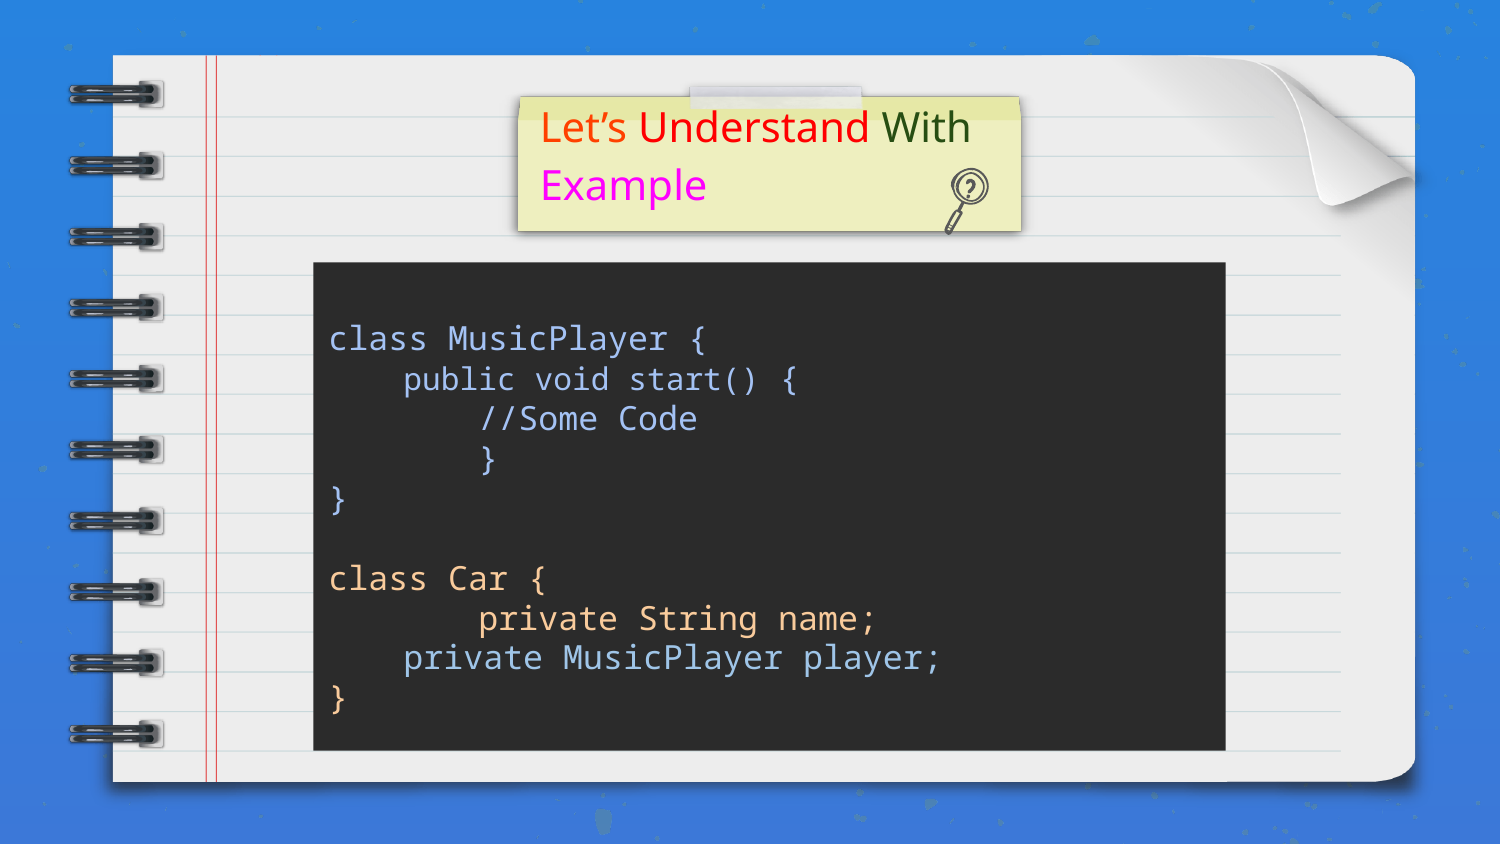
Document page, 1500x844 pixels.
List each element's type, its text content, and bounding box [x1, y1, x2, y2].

list class MusicPlayer { public void start() { //Some Code } } class Car { private String name; private MusicPlayer player; } [313, 262, 1226, 751]
picture [63, 22, 1437, 822]
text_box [939, 165, 986, 238]
title Let’s Understand With Example [524, 246, 994, 251]
